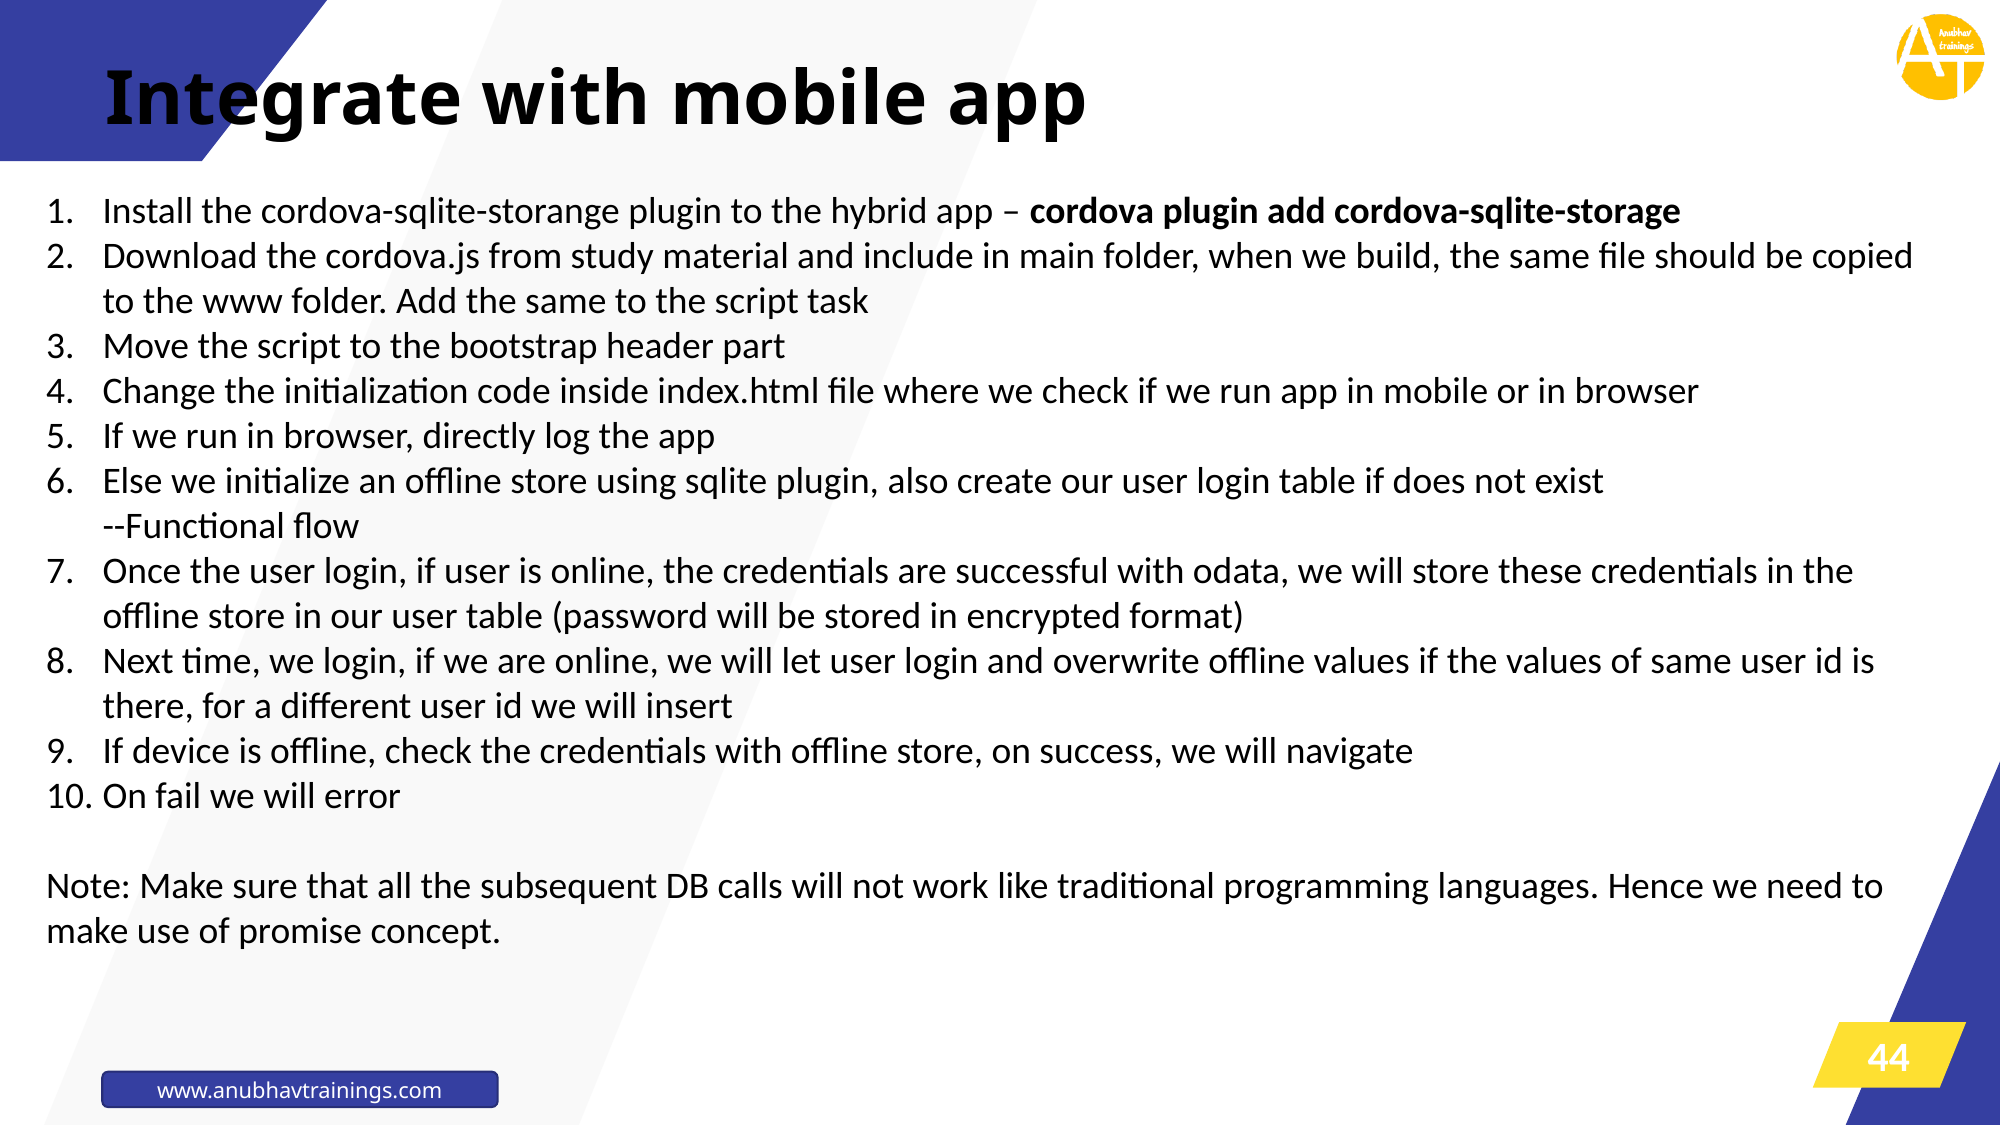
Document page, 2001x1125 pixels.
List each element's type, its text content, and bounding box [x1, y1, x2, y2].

slide_number 44 [1847, 1024, 1931, 1086]
picture [1888, 8, 1989, 107]
text_box [0, 0, 329, 163]
text_box www.anubhavtrainings.com [101, 1070, 499, 1109]
text_box Install the cordova-sqlite-storange plugin to the hybrid app – cordova plugin add cordova-sqlite-storage Download the cordova.js from study material and include in main folder, when we build, the same file should be copied to the www folder. Add the same to the script task Move the script to the bootstrap header part Change the initialization code inside index.html file where we check if we run app in mobile or in browser If we run in browser, directly log the app Else we initialize an offline store using sqlite plugin, also create our user login table if does not exist --Functional flow Once the user login, if user is online, the credentials are successful with odata, we will store these credentials in the offline store in our user table (password will be stored in encrypted format) Next time, we login, if we are online, we will let user login and overwrite offline values if the values of same user id is there, for a different user id we will insert If device is offline, check the credentials with offline store, on success, we will navigate On fail we will error Note: Make sure that all the subsequent DB calls will not work like traditional programming languages. Hence we need to make use of promise concept. [31, 179, 1969, 1004]
title Integrate with mobile app [90, 31, 1848, 148]
